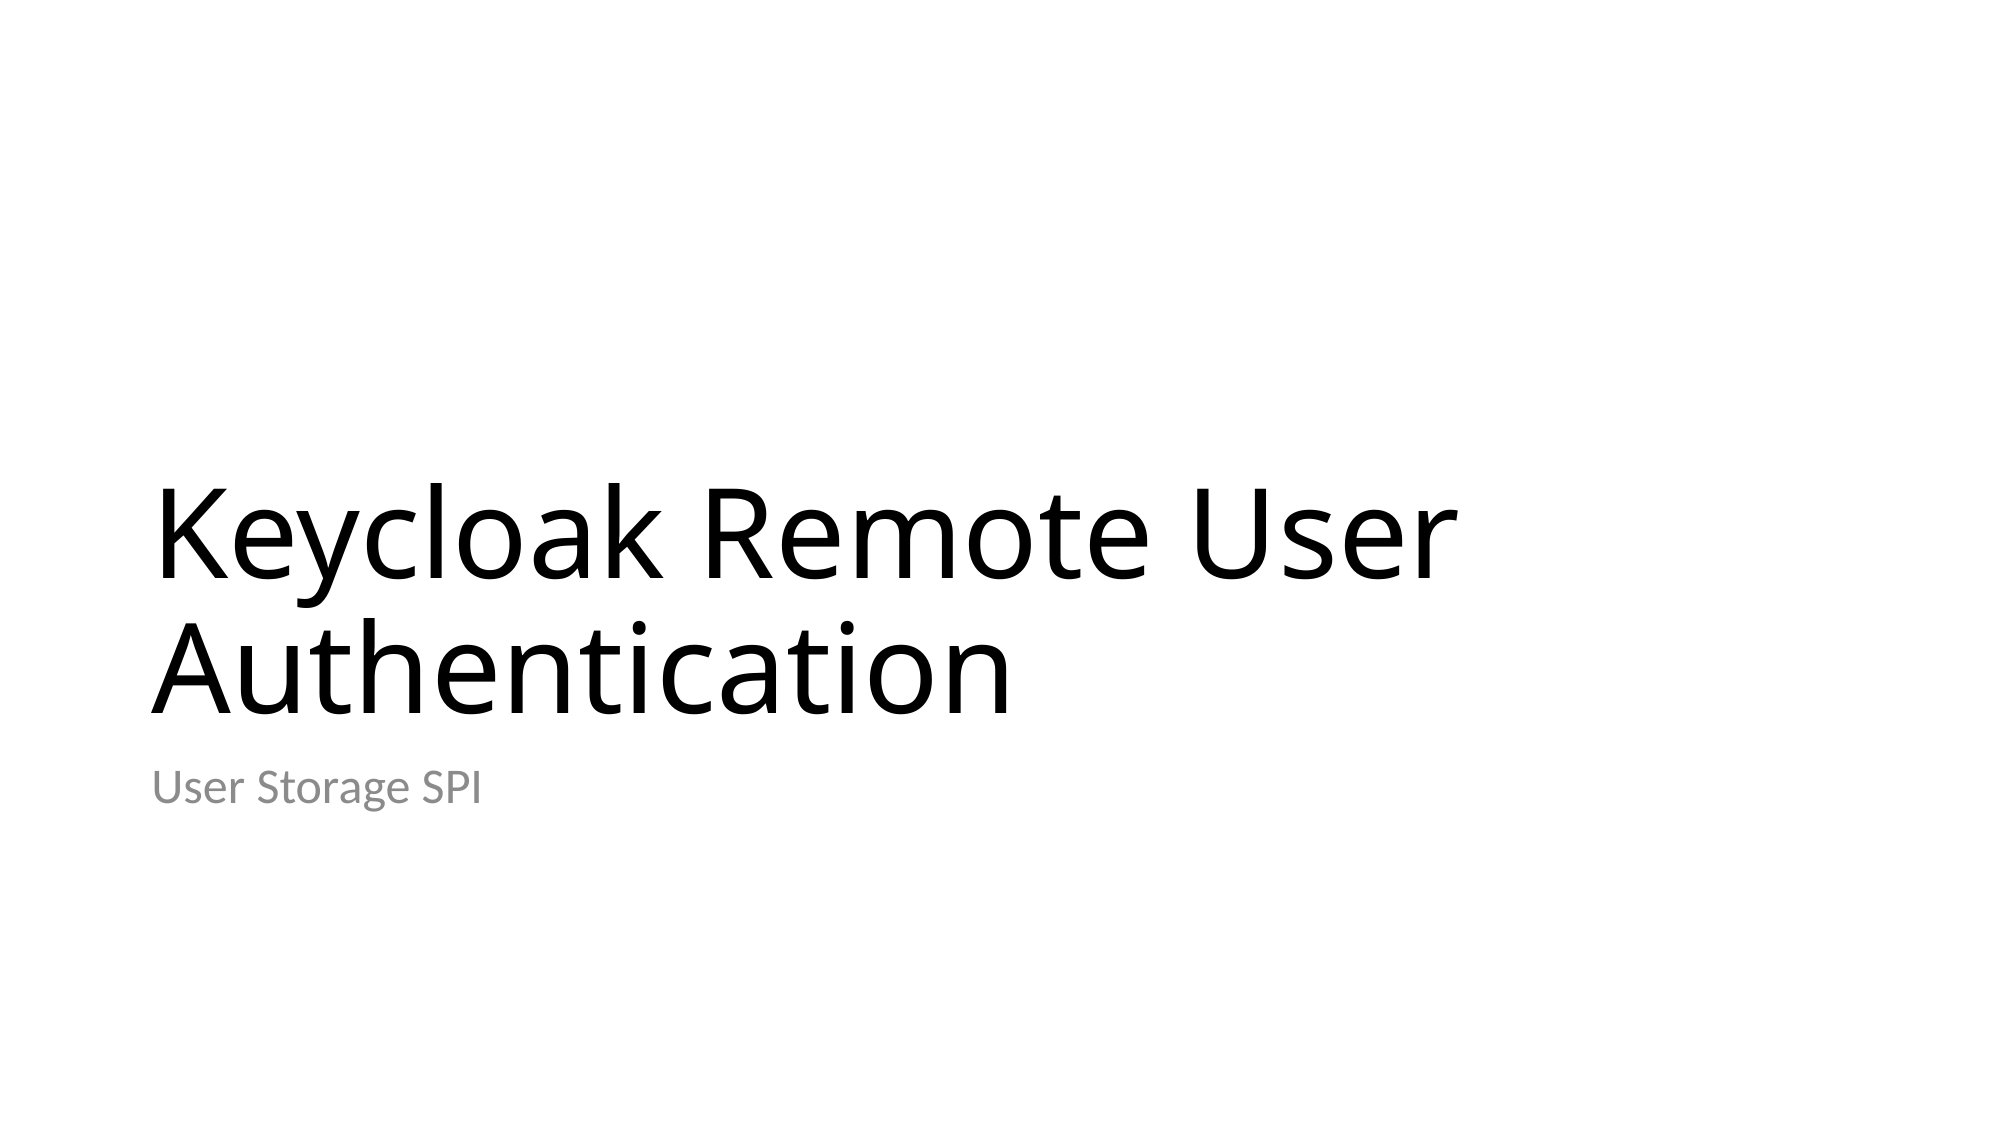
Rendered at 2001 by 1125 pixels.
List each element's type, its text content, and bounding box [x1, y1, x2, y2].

list User Storage SPI [136, 752, 1862, 999]
title Keycloak Remote User Authentication [136, 280, 1862, 749]
